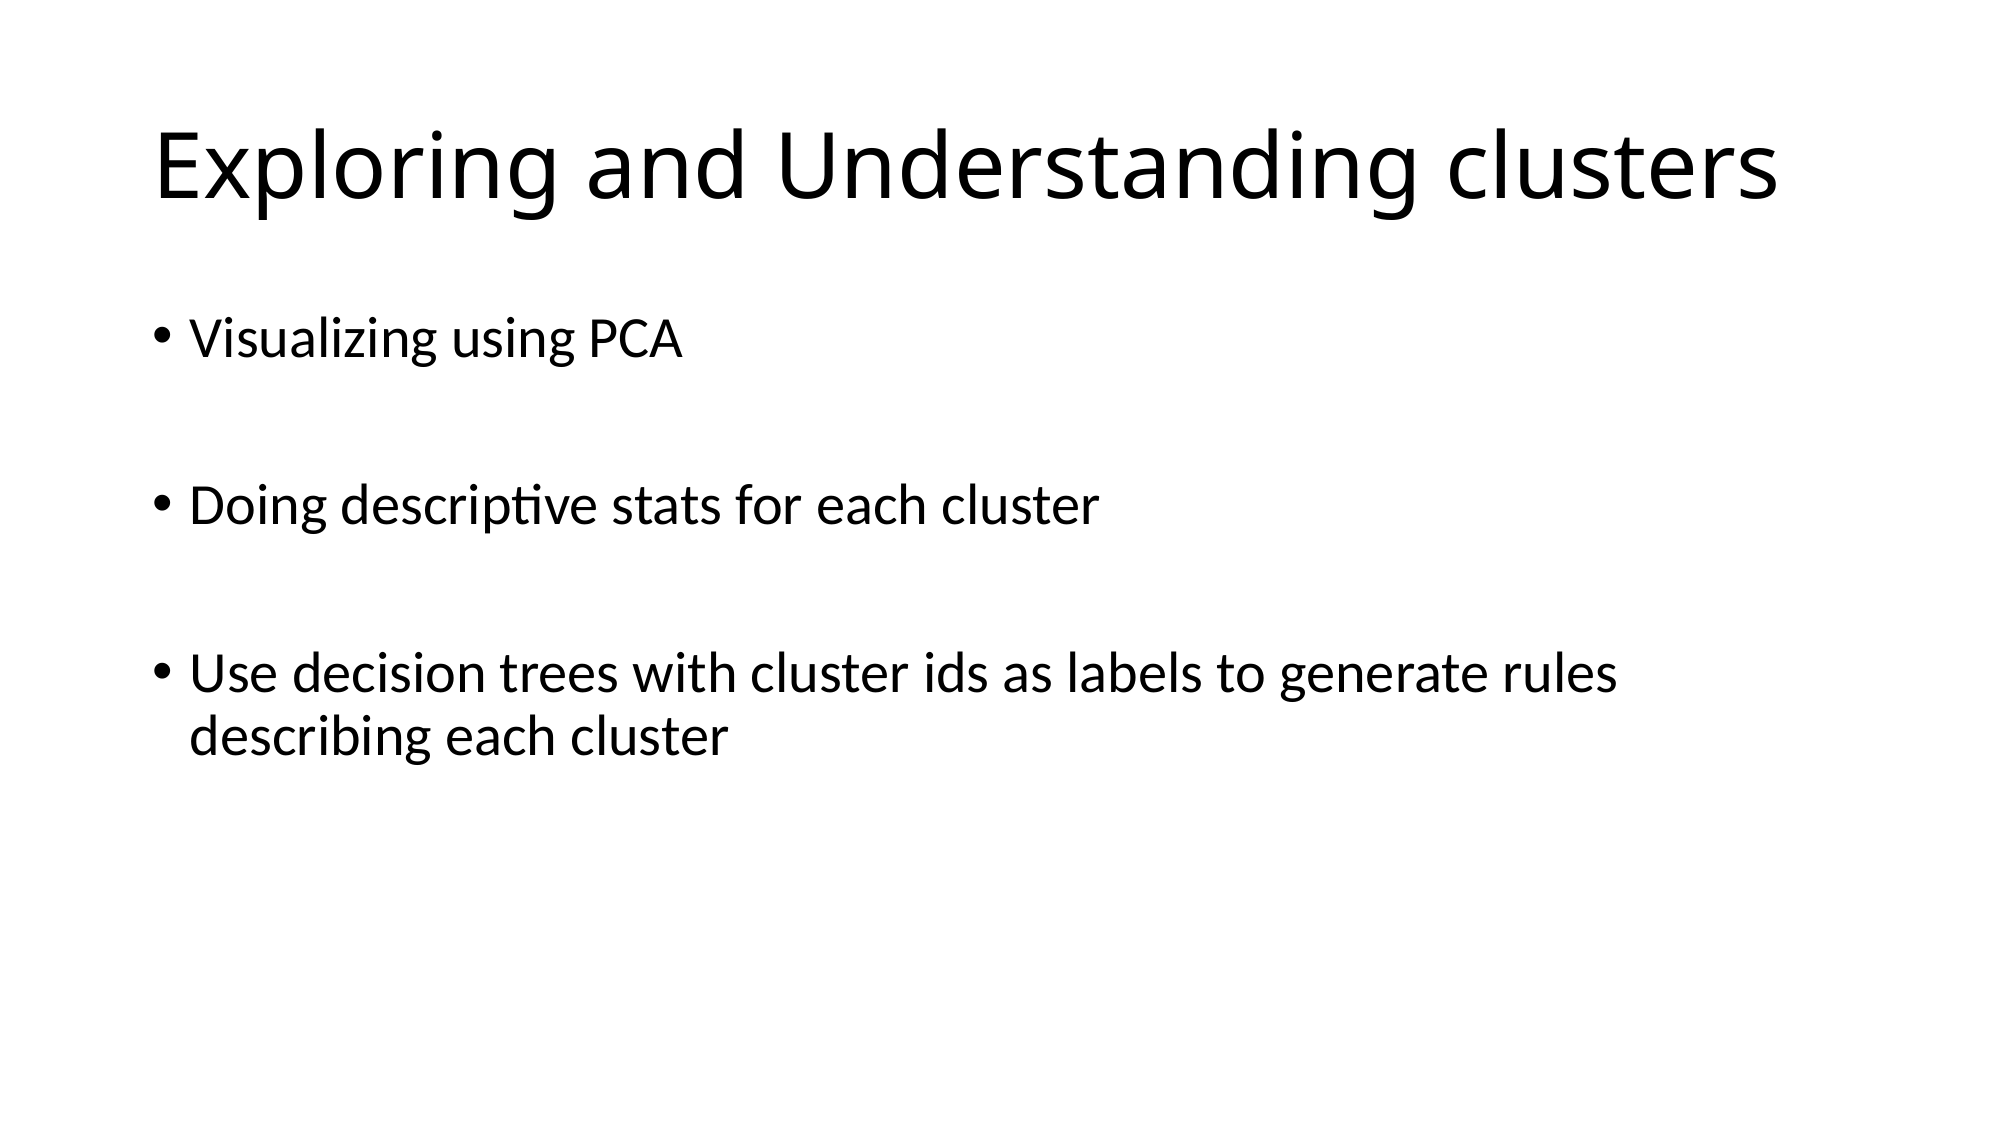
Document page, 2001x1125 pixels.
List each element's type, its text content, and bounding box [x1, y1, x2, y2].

title Exploring and Understanding clusters [137, 59, 1863, 278]
list Visualizing using PCA Doing descriptive stats for each cluster Use decision trees with cluster ids as labels to generate rules describing each cluster [137, 299, 1863, 1014]
